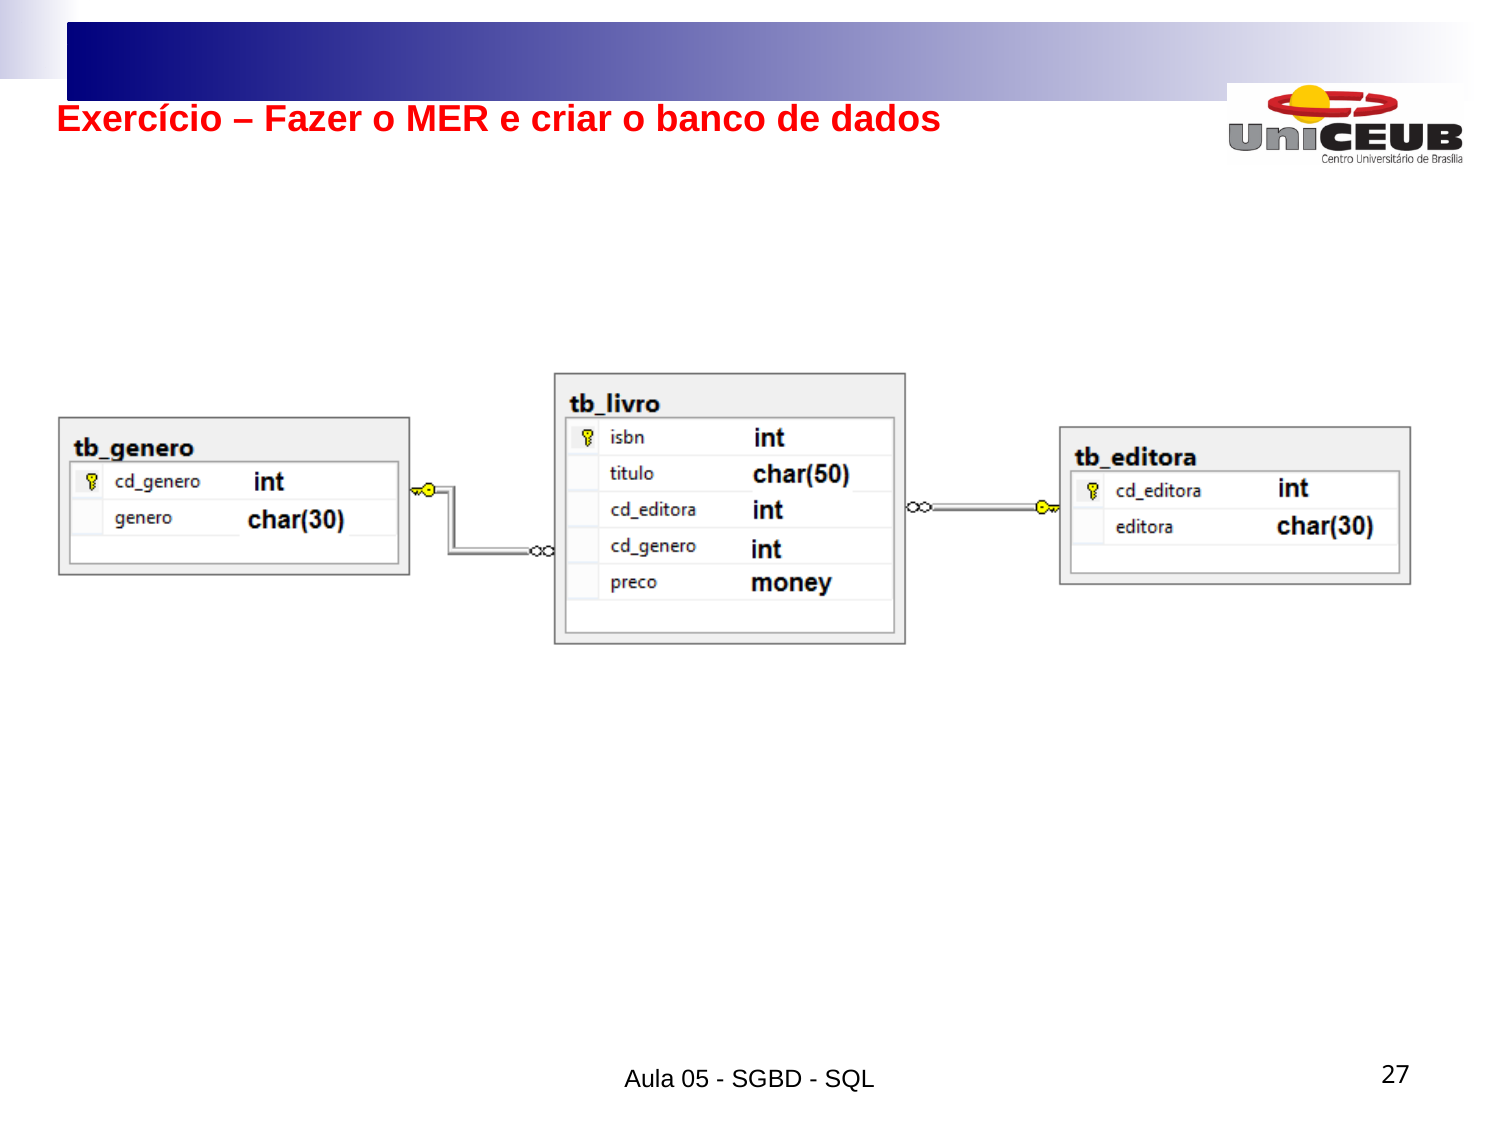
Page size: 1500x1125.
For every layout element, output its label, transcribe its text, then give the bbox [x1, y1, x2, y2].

picture [35, 337, 1452, 670]
picture [1227, 83, 1464, 165]
text_box ‹#› [1074, 1024, 1425, 1100]
title Exercício – Fazer o MER e criar o banco de dados [41, 68, 1140, 165]
footer Aula 05 - SGBD - SQL [512, 1025, 988, 1100]
